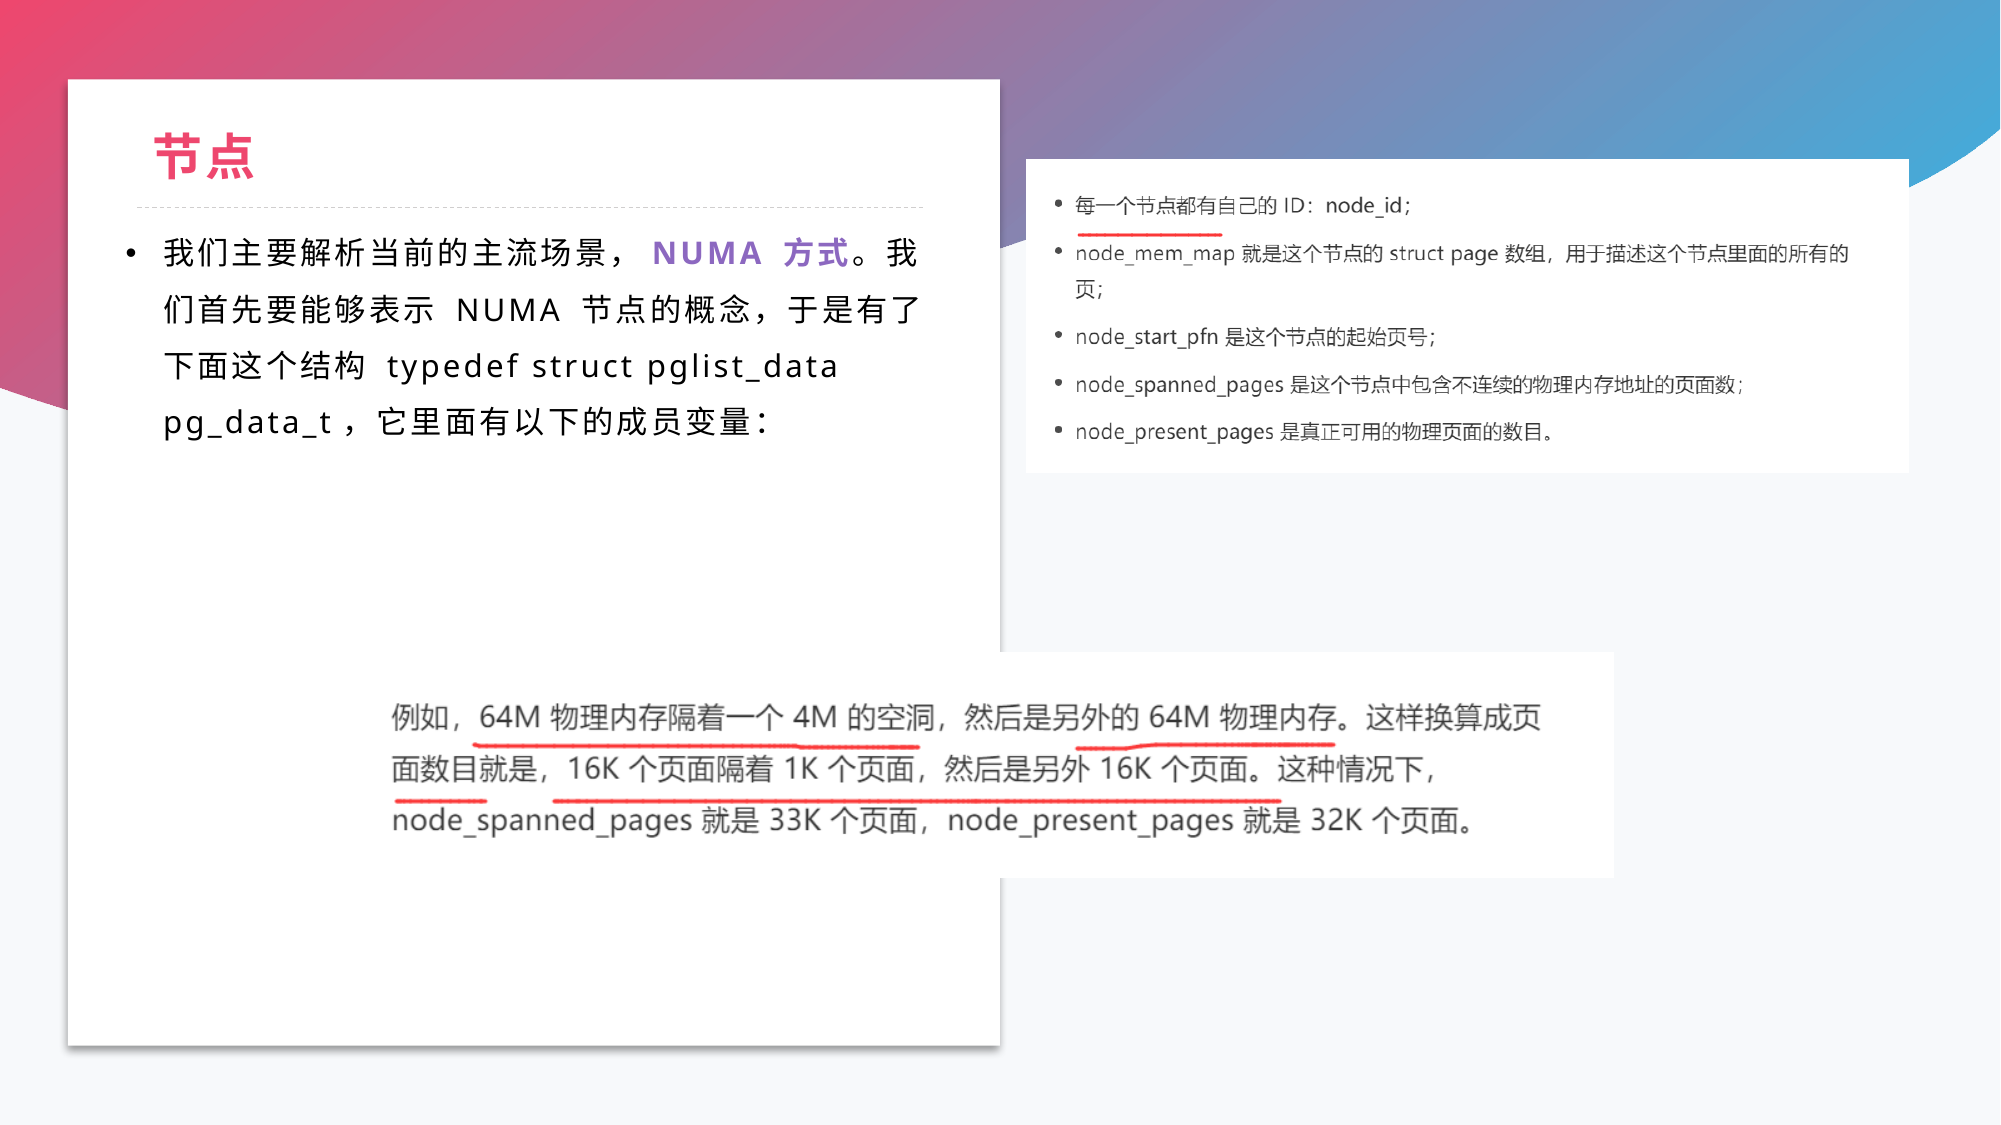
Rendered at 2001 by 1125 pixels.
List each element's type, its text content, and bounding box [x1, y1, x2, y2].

list 我们主要解析当前的主流场景，NUMA 方式。我们首先要能够表示 NUMA 节点的概念，于是有了下面这个结构 typedef struct pglist_data pg_data_t，它里面有以下的成员变量： [110, 207, 951, 1014]
picture [363, 652, 1614, 878]
picture [1026, 159, 1909, 473]
title 节点 [137, 111, 924, 208]
